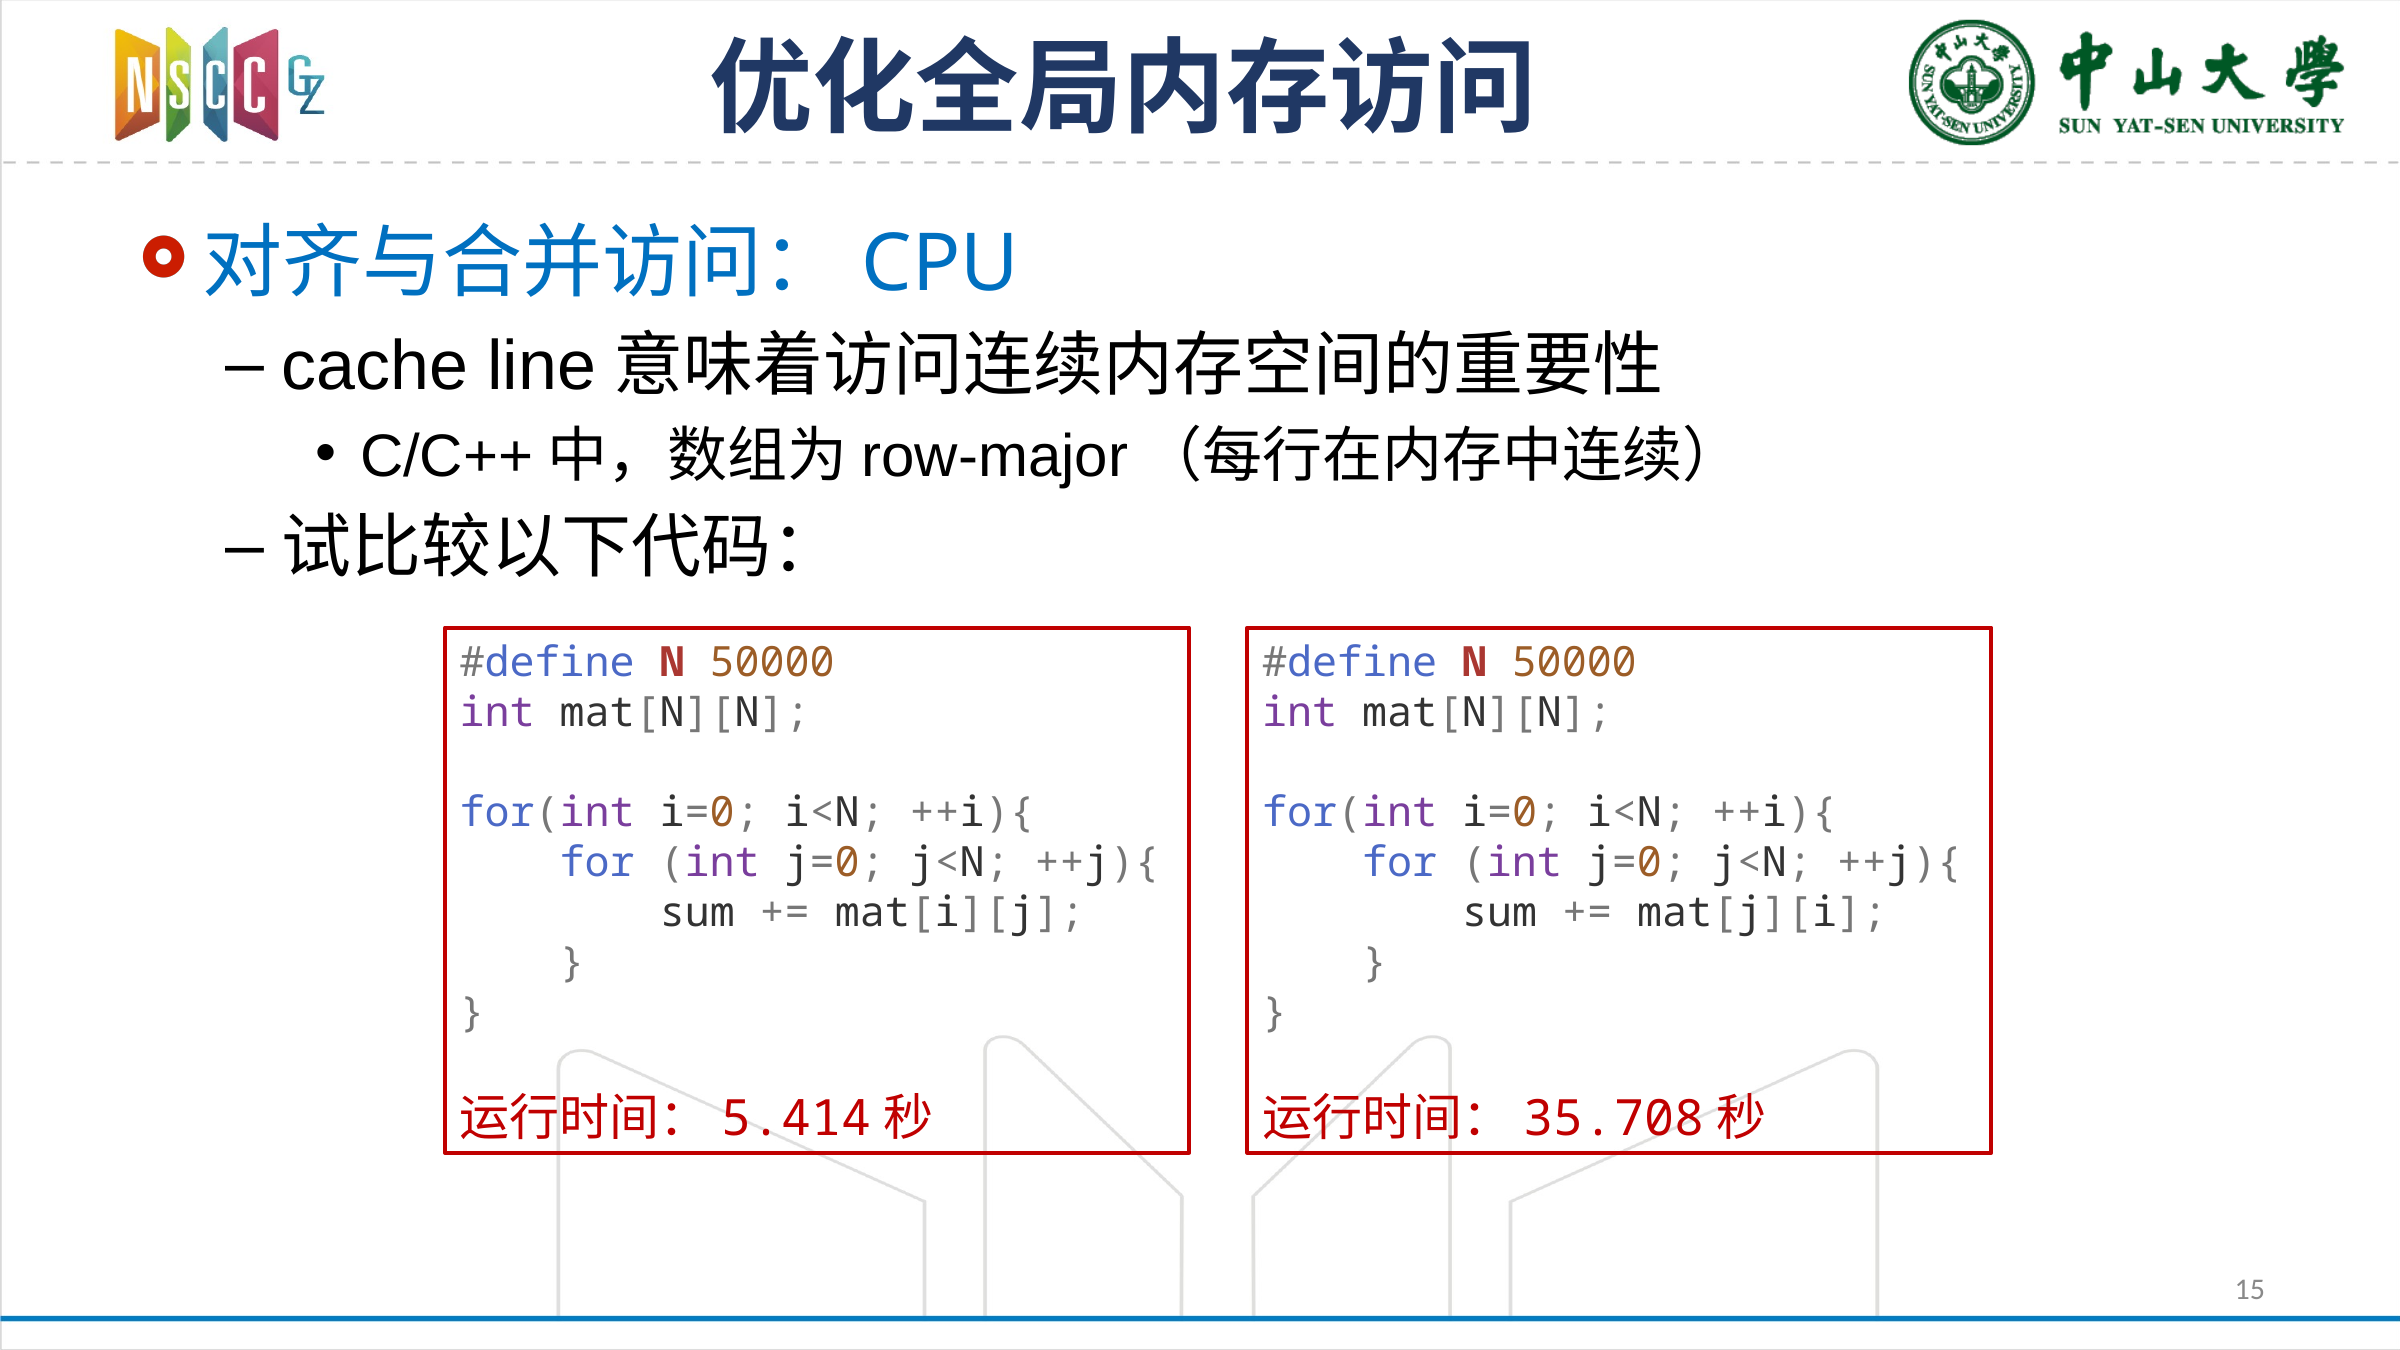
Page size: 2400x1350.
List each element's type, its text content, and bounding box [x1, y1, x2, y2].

list 对齐与合并访问：CPU cache line意味着访问连续内存空间的重要性 C/C++中，数组为row-major（每行在内存中连续） 试比较以下代码： [120, 202, 2280, 1206]
slide_number 15 [1719, 1251, 2280, 1324]
text_box #define N 50000 int mat[N][N]; for(int i=0; i<N; ++i){ for (int j=0; j<N; ++j){ sum += mat[i][j]; } } 运行时间：5.414秒 [444, 627, 1190, 1153]
picture [0, 0, 2400, 1350]
title 优化全局内存访问 [349, 13, 1897, 153]
text_box #define N 50000 int mat[N][N]; for(int i=0; i<N; ++i){ for (int j=0; j<N; ++j){ sum += mat[j][i]; } } 运行时间：35.708秒 [1247, 627, 1992, 1153]
